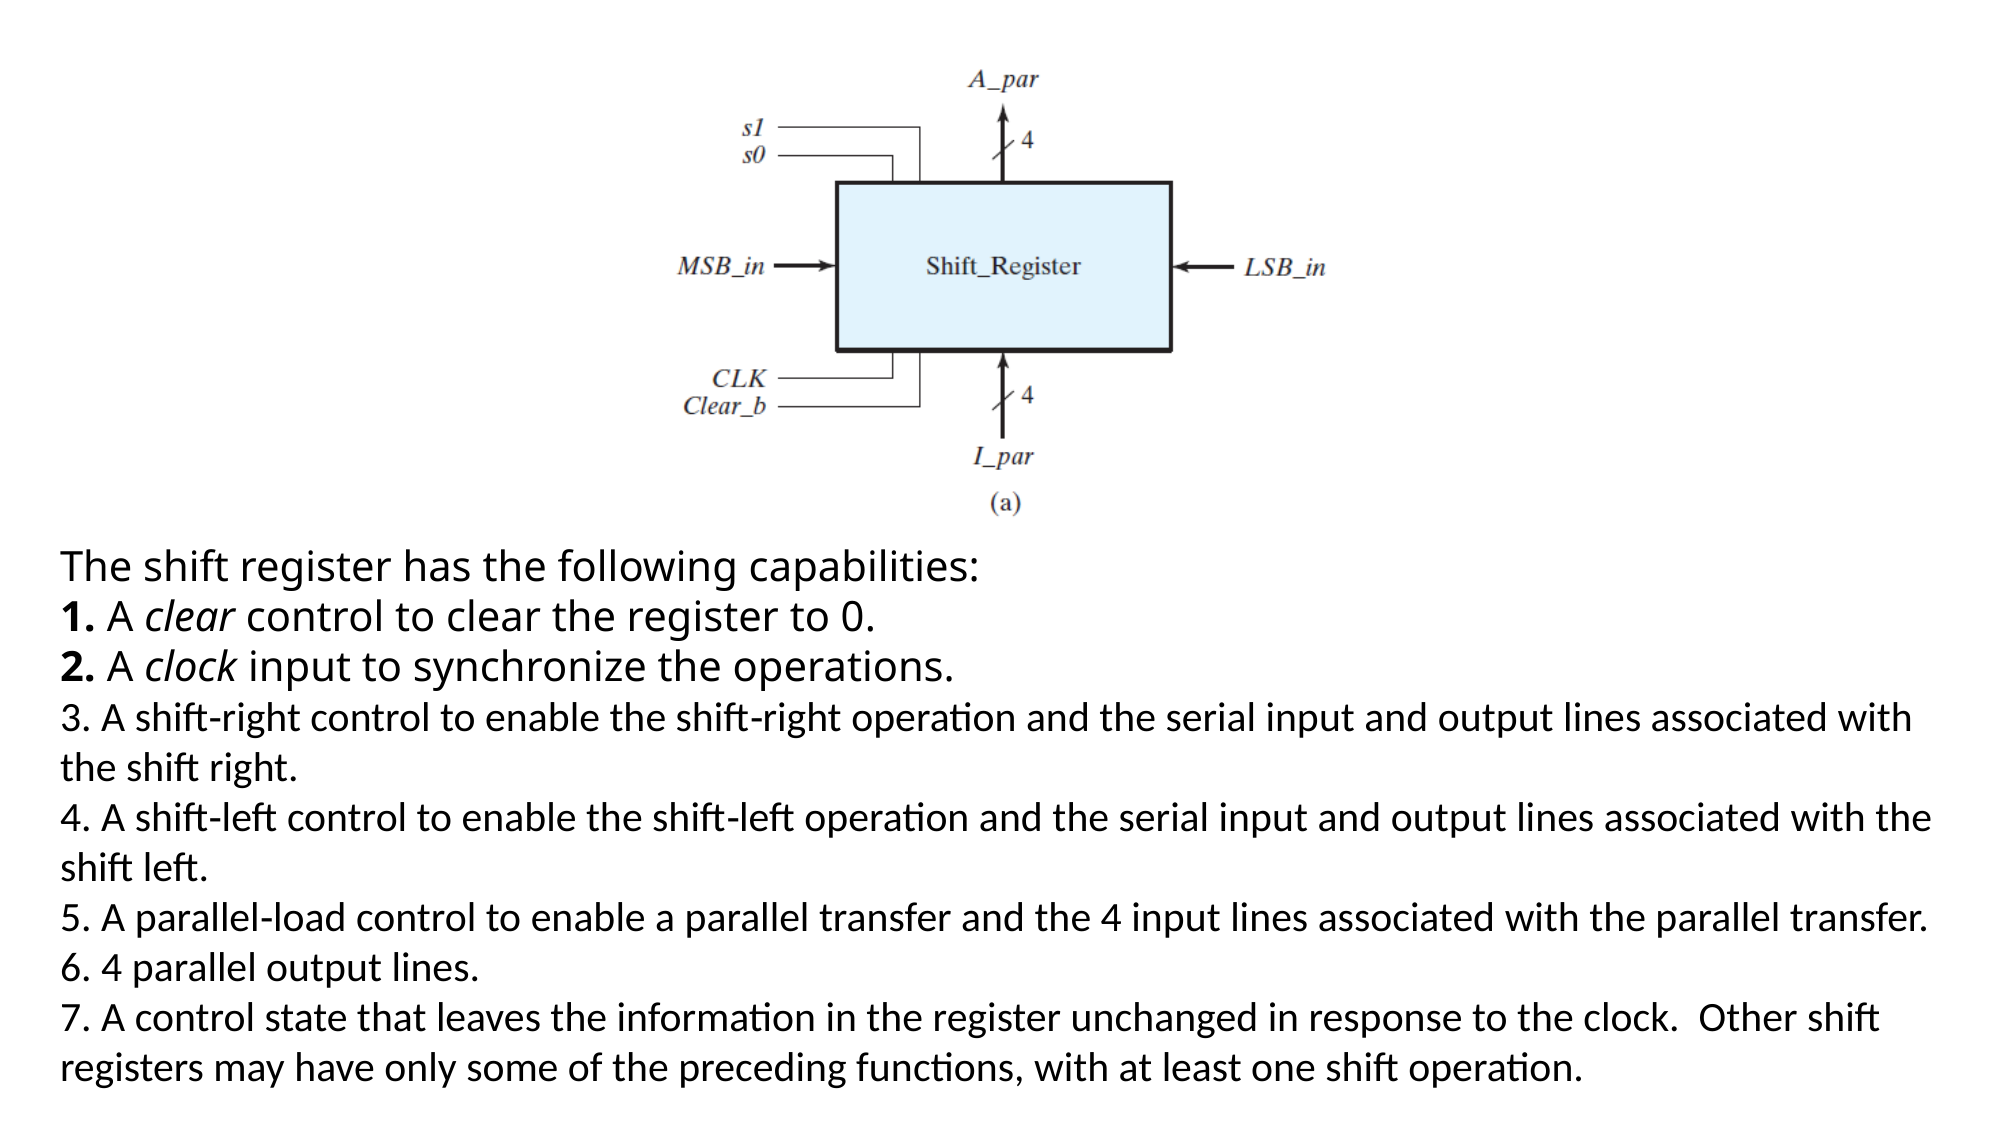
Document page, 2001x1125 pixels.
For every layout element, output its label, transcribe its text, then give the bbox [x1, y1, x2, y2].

picture [531, 23, 1469, 537]
text_box The shift register has the following capabilities: 1. A clear control to clear the register to 0. 2. A clock input to synchronize the operations. 3. A shift‐right control to enable the shift‐right operation and the serial input and output lines associated with the shift right. 4. A shift‐left control to enable the shift‐left operation and the serial input and output lines associated with the shift left. 5. A parallel‐load control to enable a parallel transfer and the 4 input lines associated with the parallel transfer. 6. 4 parallel output lines. 7. A control state that leaves the information in the register unchanged in response to the clock. Other shift registers may have only some of the preceding functions, with at least one shift operation. [45, 532, 1984, 1098]
